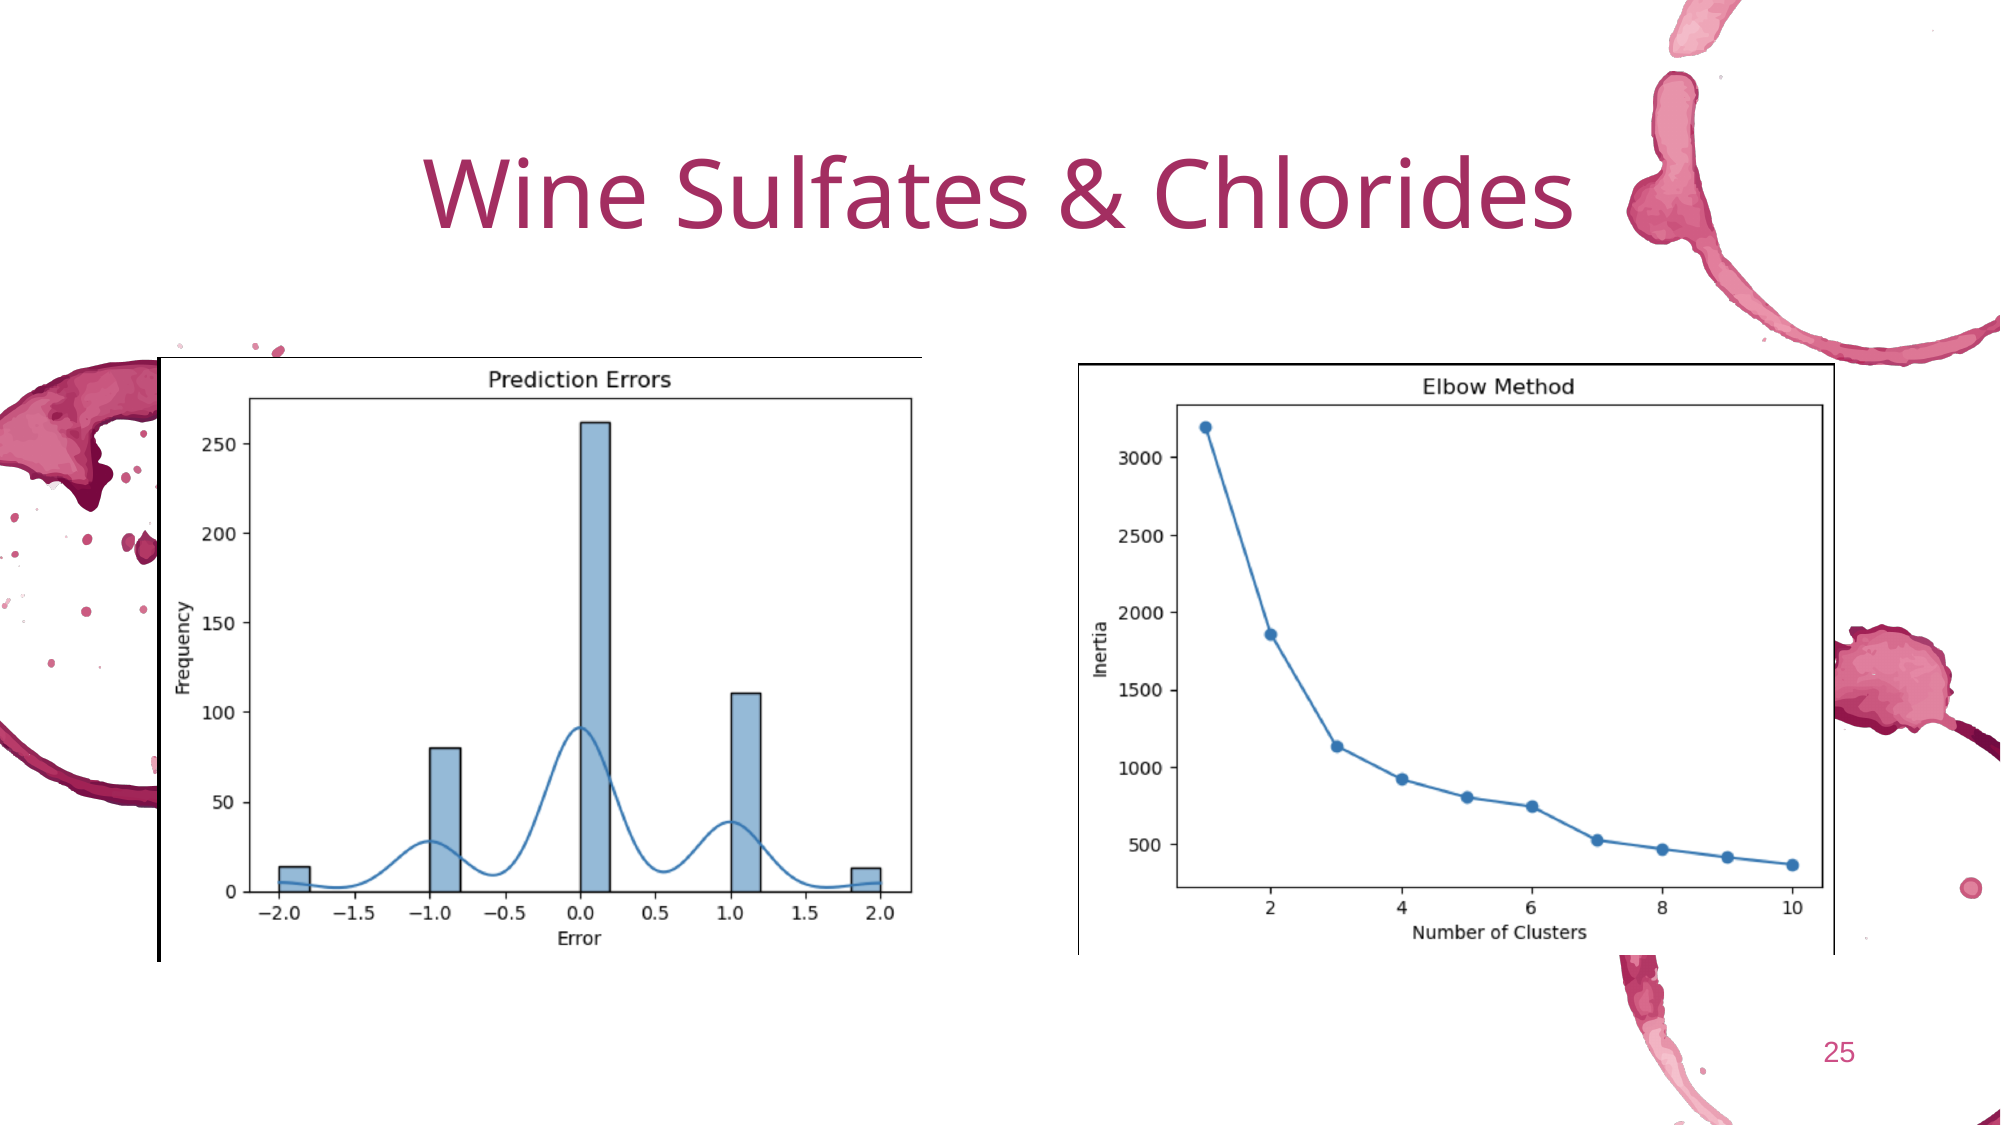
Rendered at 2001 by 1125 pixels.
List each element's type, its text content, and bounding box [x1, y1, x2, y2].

picture [1077, 0, 2001, 1125]
title Wine Sulfates & Chlorides [366, 117, 1634, 269]
picture [0, 343, 922, 962]
slide_number 25 [1808, 1025, 2000, 1086]
